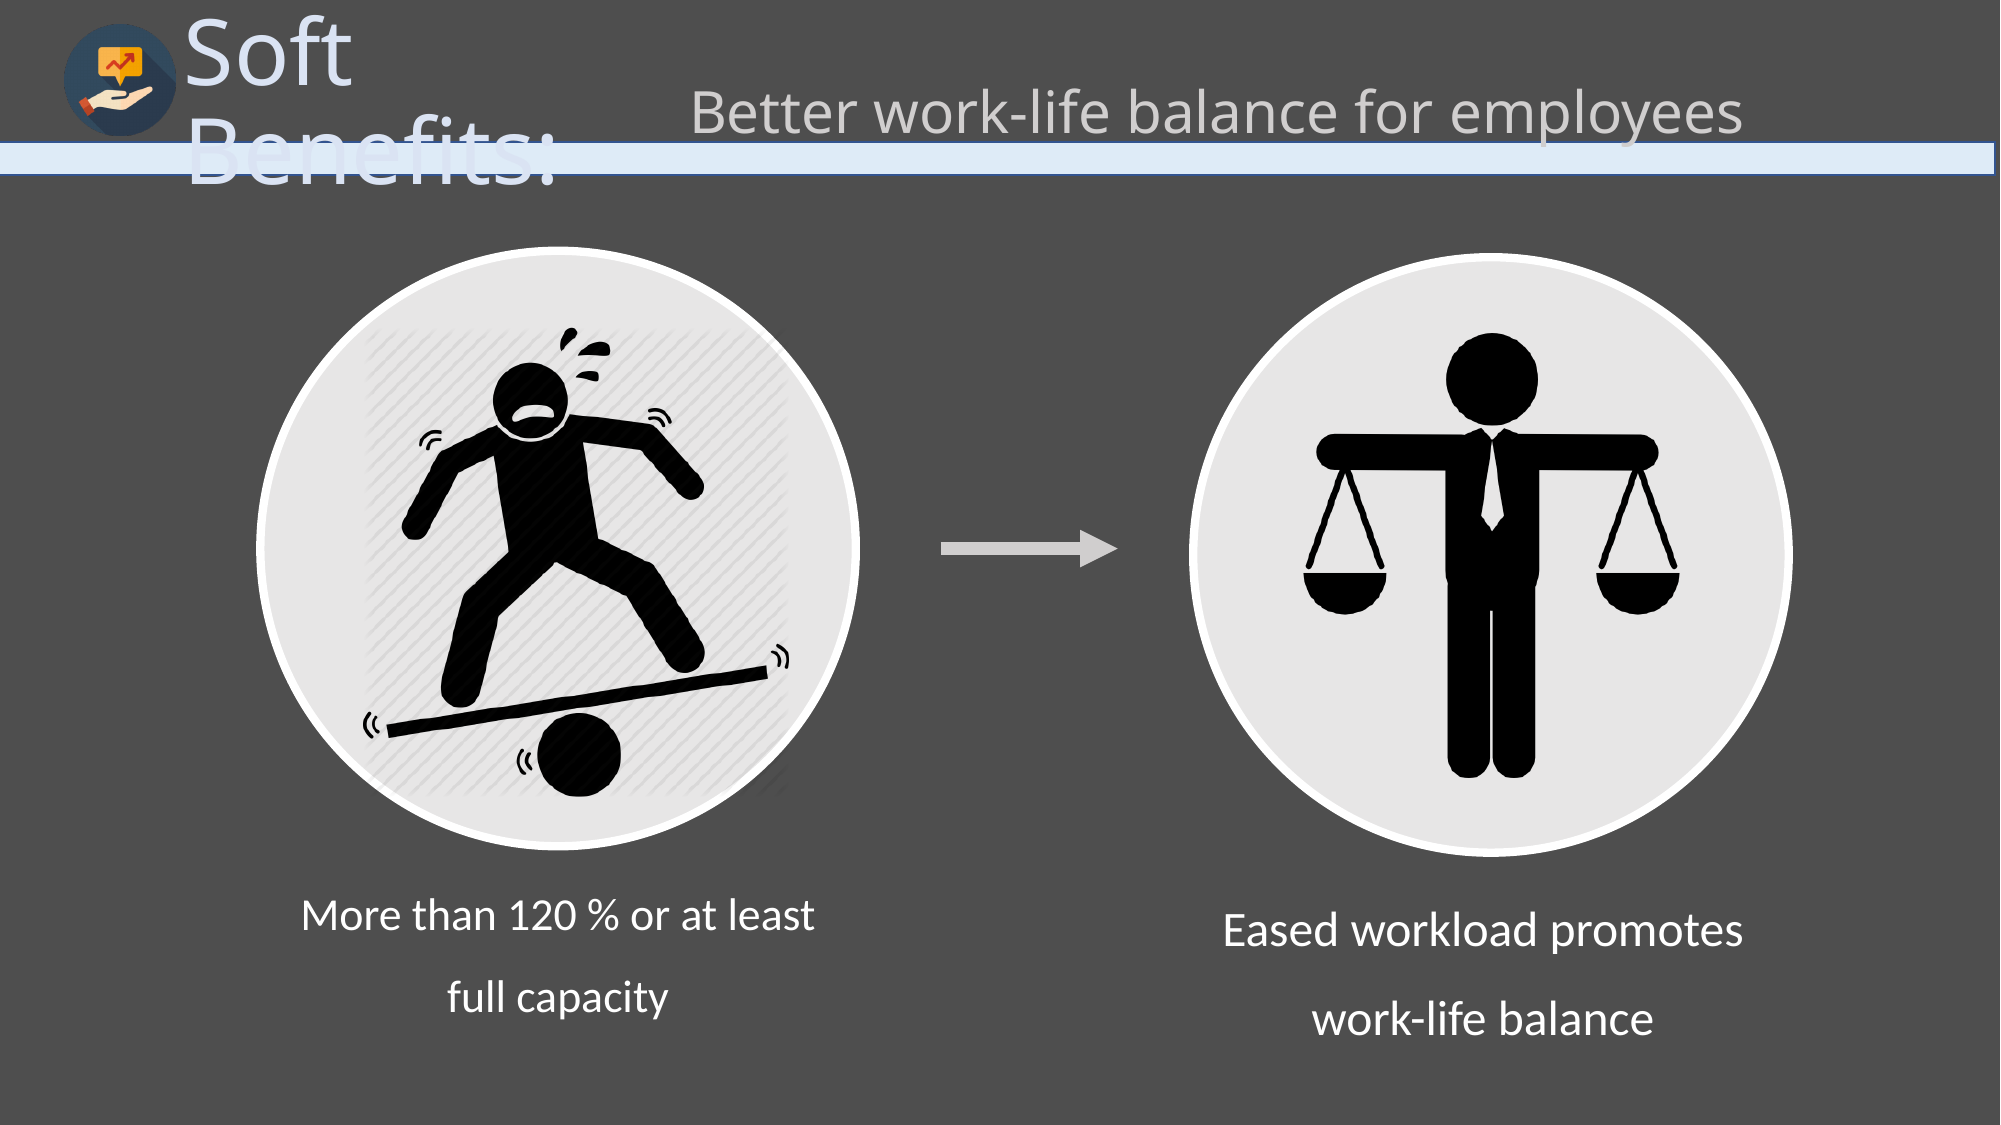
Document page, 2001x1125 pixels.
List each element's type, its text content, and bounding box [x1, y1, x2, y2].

text_box [1292, 257, 1690, 333]
text_box Soft Benefits: [176, 79, 735, 132]
text_box [394, 797, 723, 847]
text_box Eased workload promotes work-life balance [1193, 859, 1773, 1104]
picture [1269, 333, 1713, 778]
text_box [789, 360, 856, 737]
picture [64, 24, 176, 136]
list More than 120 % or at least full capacity [260, 849, 856, 1125]
text_box Better work-life balance for employees [674, 85, 2000, 143]
text_box [1713, 356, 1789, 754]
text_box [1293, 778, 1689, 853]
text_box [1193, 356, 1269, 754]
text_box [260, 250, 758, 774]
text_box [0, 141, 1996, 176]
picture [363, 327, 789, 797]
